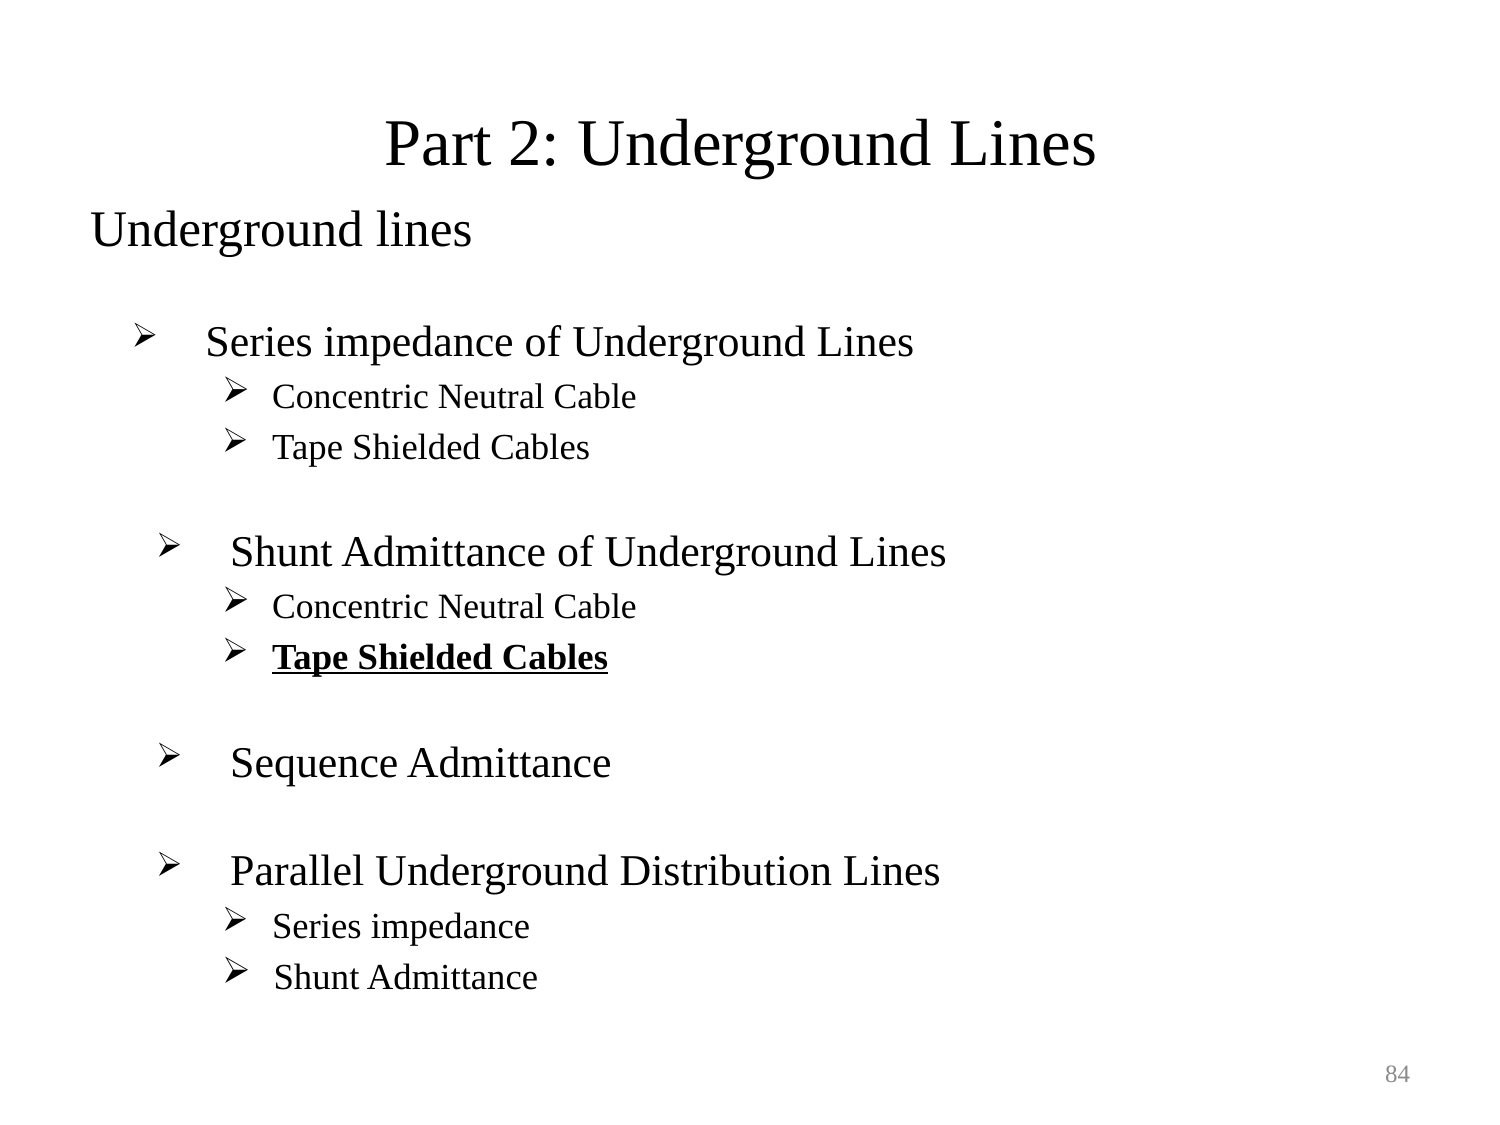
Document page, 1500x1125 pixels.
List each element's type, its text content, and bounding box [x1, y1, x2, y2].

slide_number 84 [1074, 1042, 1425, 1103]
list Underground lines Series impedance of Underground Lines Concentric Neutral Cable Tape Shielded Cables Shunt Admittance of Underground Lines Concentric Neutral Cable Tape Shielded Cables Sequence Admittance Parallel Underground Distribution Lines Series impedance Shunt Admittance [75, 187, 1425, 1005]
title Part 2: Underground Lines [75, 45, 1425, 187]
